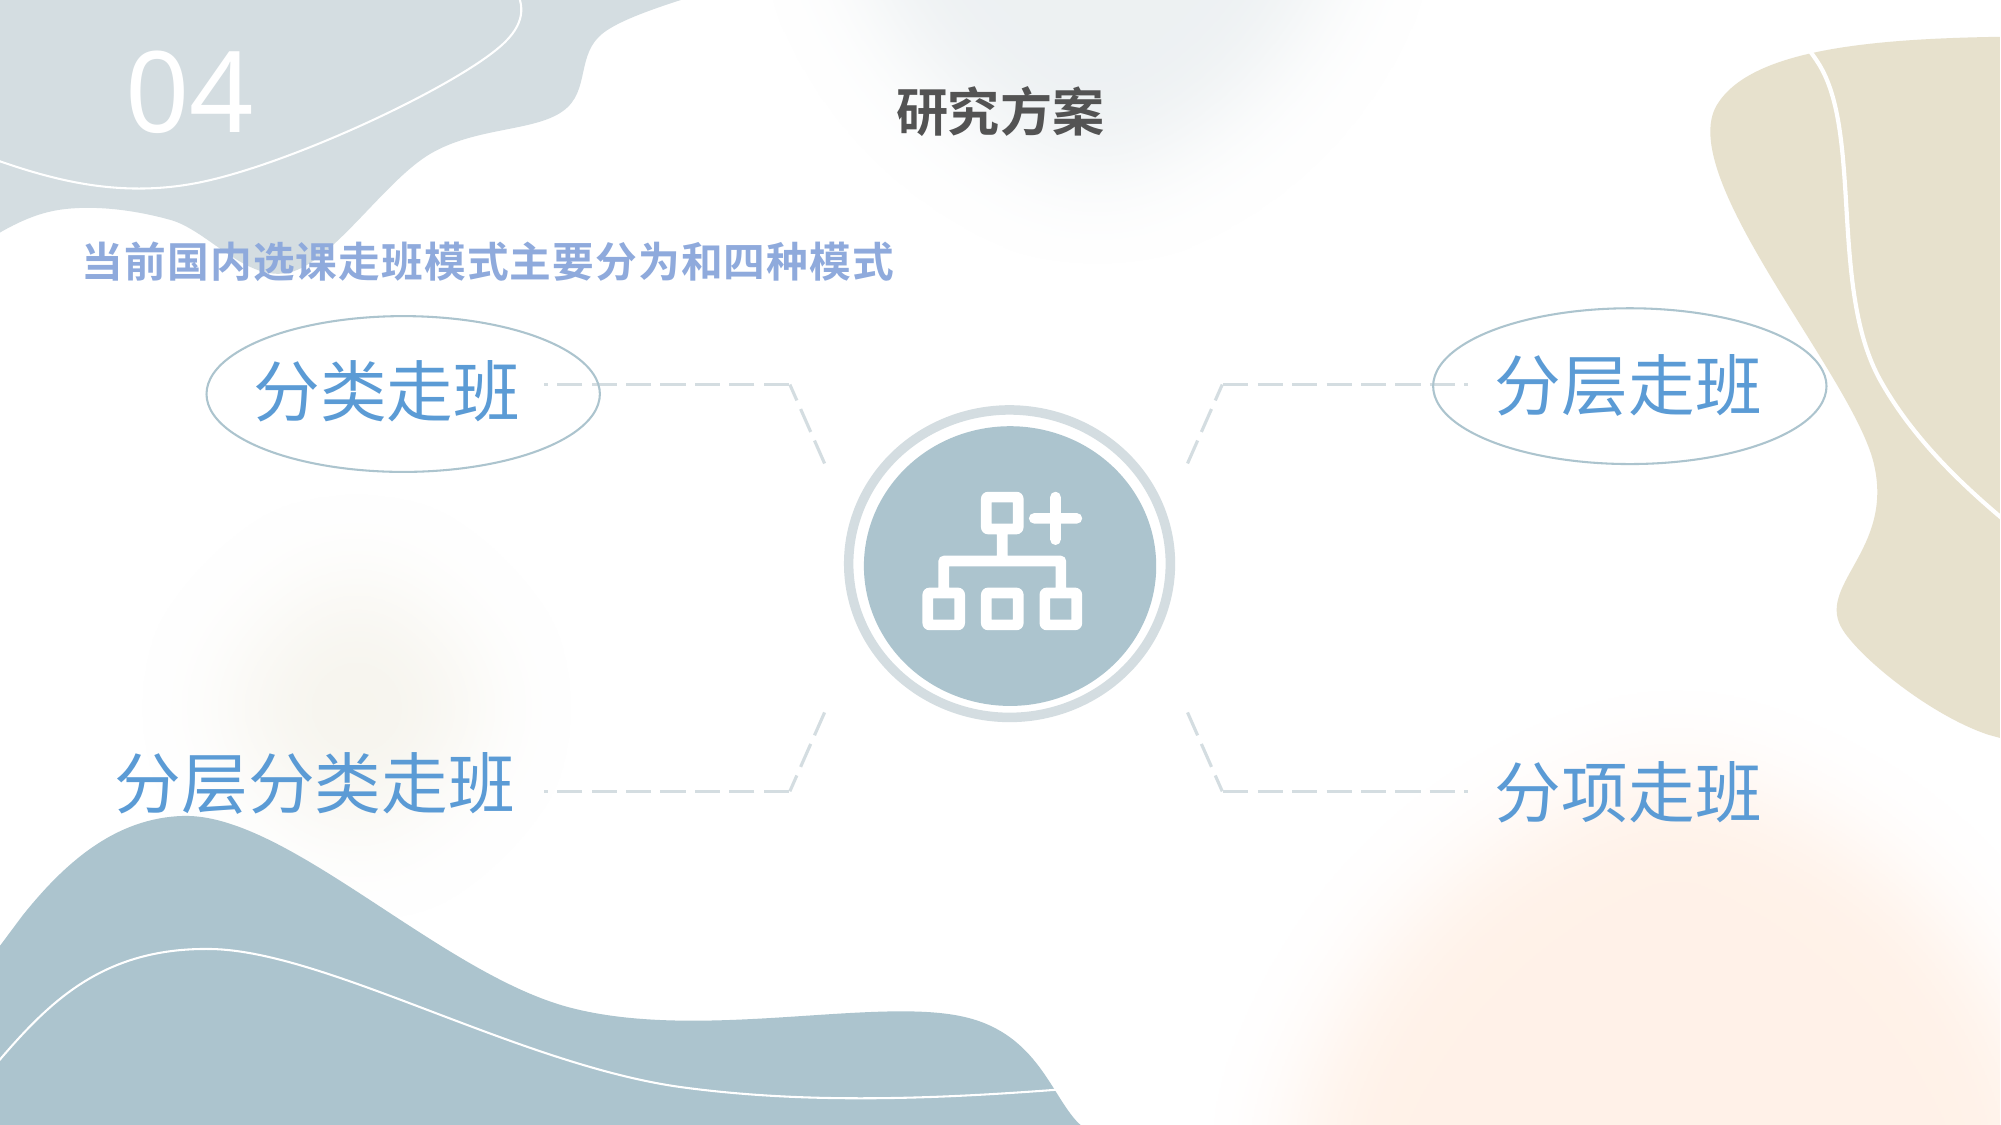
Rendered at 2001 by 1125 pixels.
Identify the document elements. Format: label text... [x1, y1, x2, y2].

text_box 分项走班 [1480, 743, 1992, 838]
text_box [842, 404, 1177, 724]
text_box 分类走班 [238, 342, 252, 349]
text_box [543, 384, 825, 792]
text_box 分类走班 [555, 342, 849, 437]
text_box 当前国内选课走班模式主要分为和四种模式 [67, 203, 1007, 294]
text_box [862, 425, 1158, 707]
text_box 04 [110, 12, 269, 162]
text_box [205, 315, 600, 473]
text_box [1432, 307, 1828, 466]
text_box 分层分类走班 [99, 734, 600, 830]
text_box 研究方案 [616, 71, 1384, 150]
text_box [922, 491, 1083, 631]
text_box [1187, 384, 1469, 792]
text_box 分层走班 [1785, 336, 2000, 432]
